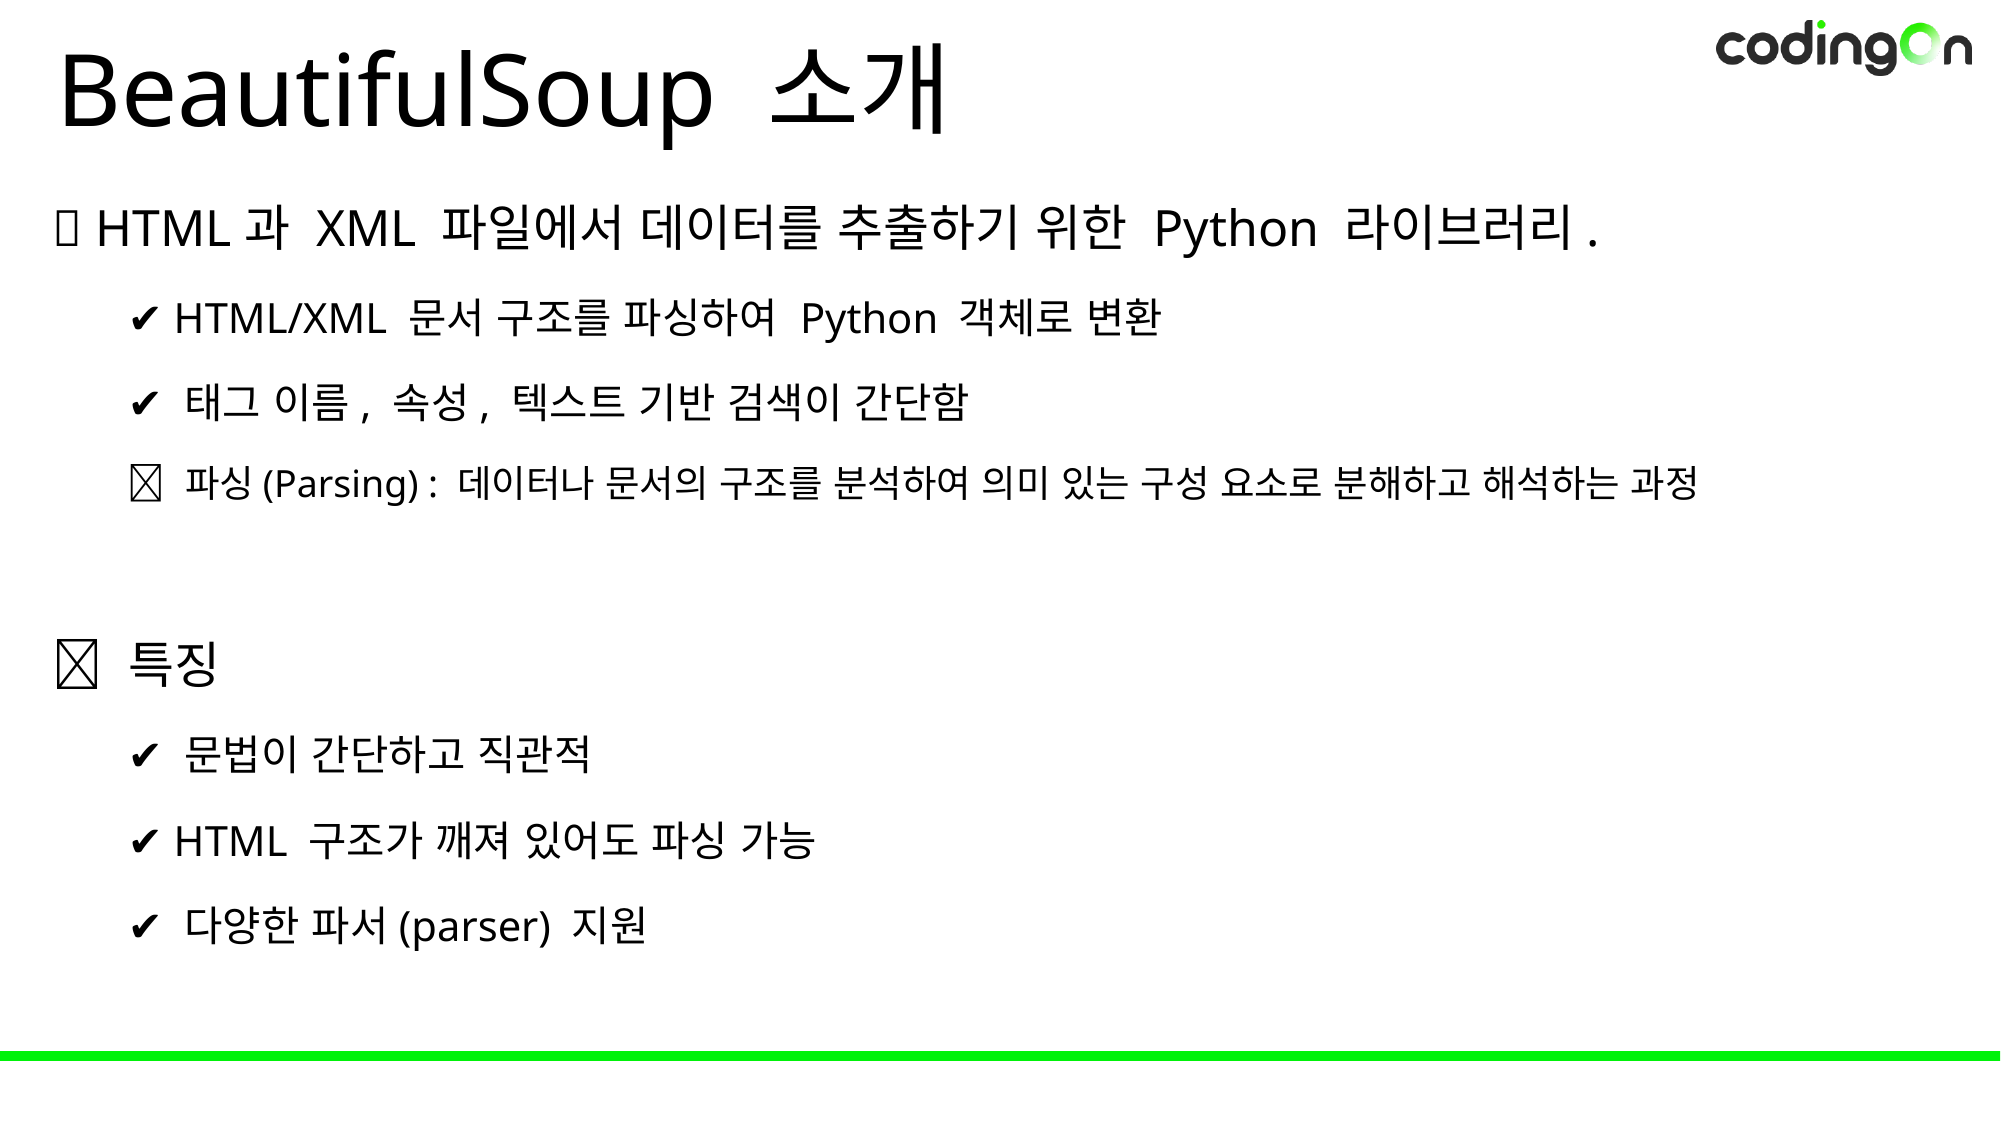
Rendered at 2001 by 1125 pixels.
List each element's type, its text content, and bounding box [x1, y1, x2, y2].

picture [1767, 20, 1972, 76]
text_box 💡 HTML과 XML 파일에서 데이터를 추출하기 위한 Python 라이브러리. ✔️ HTML/XML 문서 구조를 파싱하여 Python 객체로 변환 ✔️ 태그 이름, 속성, 텍스트 기반 검색이 간단함 🔎 파싱(Parsing) : 데이터나 문서의 구조를 분석하여 의미 있는 구성 요소로 분해하고 해석하는 과정 ✅ 특징 ✔️ 문법이 간단하고 직관적 ✔️ HTML 구조가 깨져 있어도 파싱 가능 ✔️ 다양한 파서(parser) 지원 [38, 158, 1958, 955]
title BeautifulSoup 소개 [41, 0, 1767, 158]
